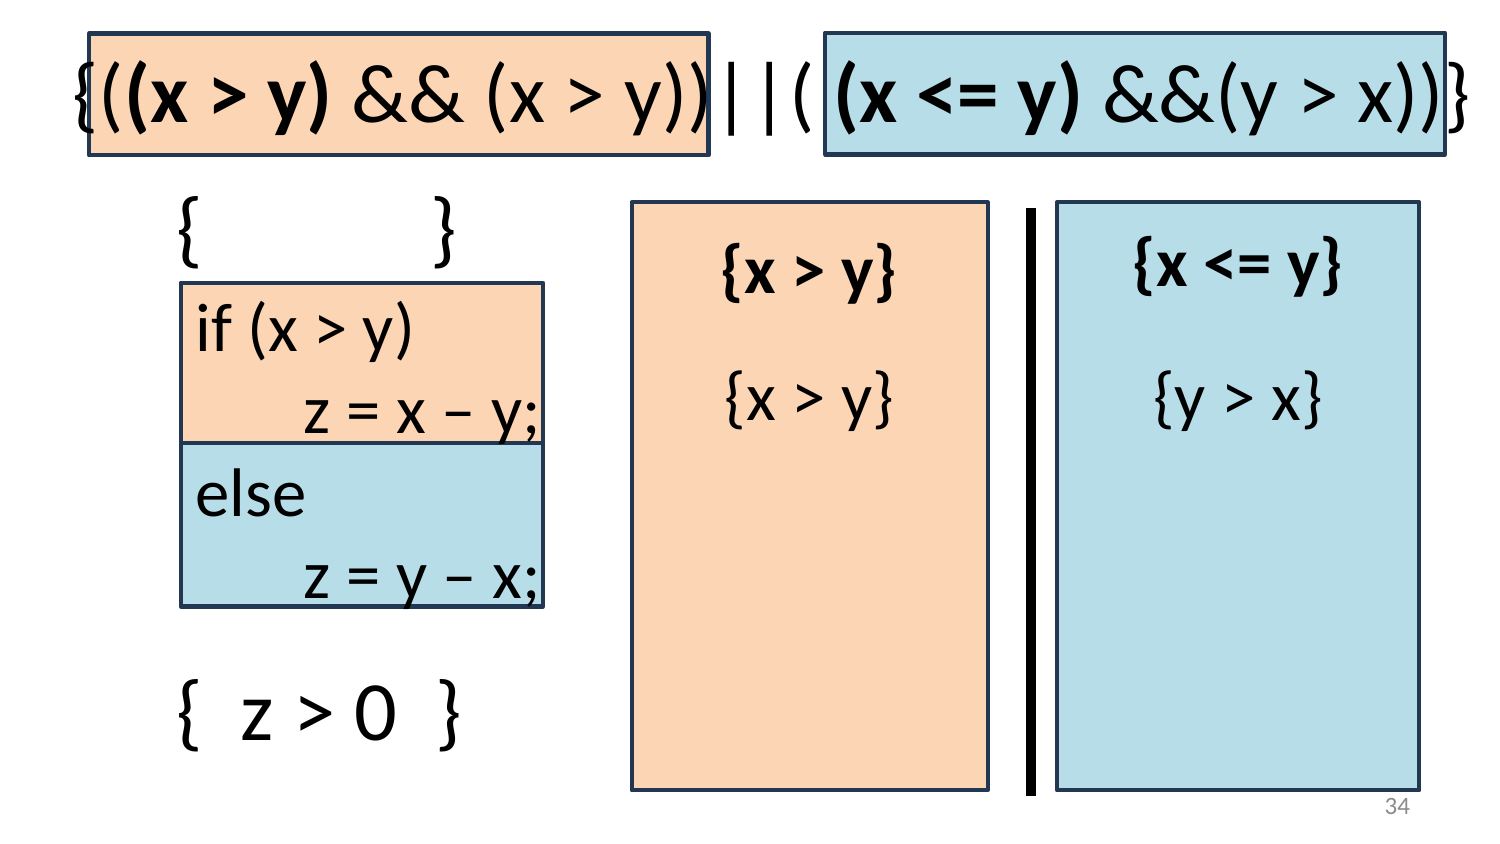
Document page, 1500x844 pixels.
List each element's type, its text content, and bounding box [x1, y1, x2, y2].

text_box {x > y} [705, 217, 913, 315]
text_box {x <= y} [1117, 210, 1359, 308]
text_box [630, 200, 990, 792]
text_box { } [161, 165, 541, 282]
text_box {x > y} [709, 343, 909, 442]
text_box {((x > y) && (x > y))||( (x <= y) &&(y > x))} [57, 31, 1486, 147]
text_box if (x > y) z = x – y; else z = y – x; [180, 275, 630, 785]
text_box [823, 147, 1447, 157]
text_box { z > 0 } [161, 649, 541, 766]
text_box {y > x} [1138, 343, 1338, 442]
slide_number 34 [1074, 782, 1425, 827]
text_box [87, 147, 711, 157]
text_box [1055, 200, 1421, 792]
